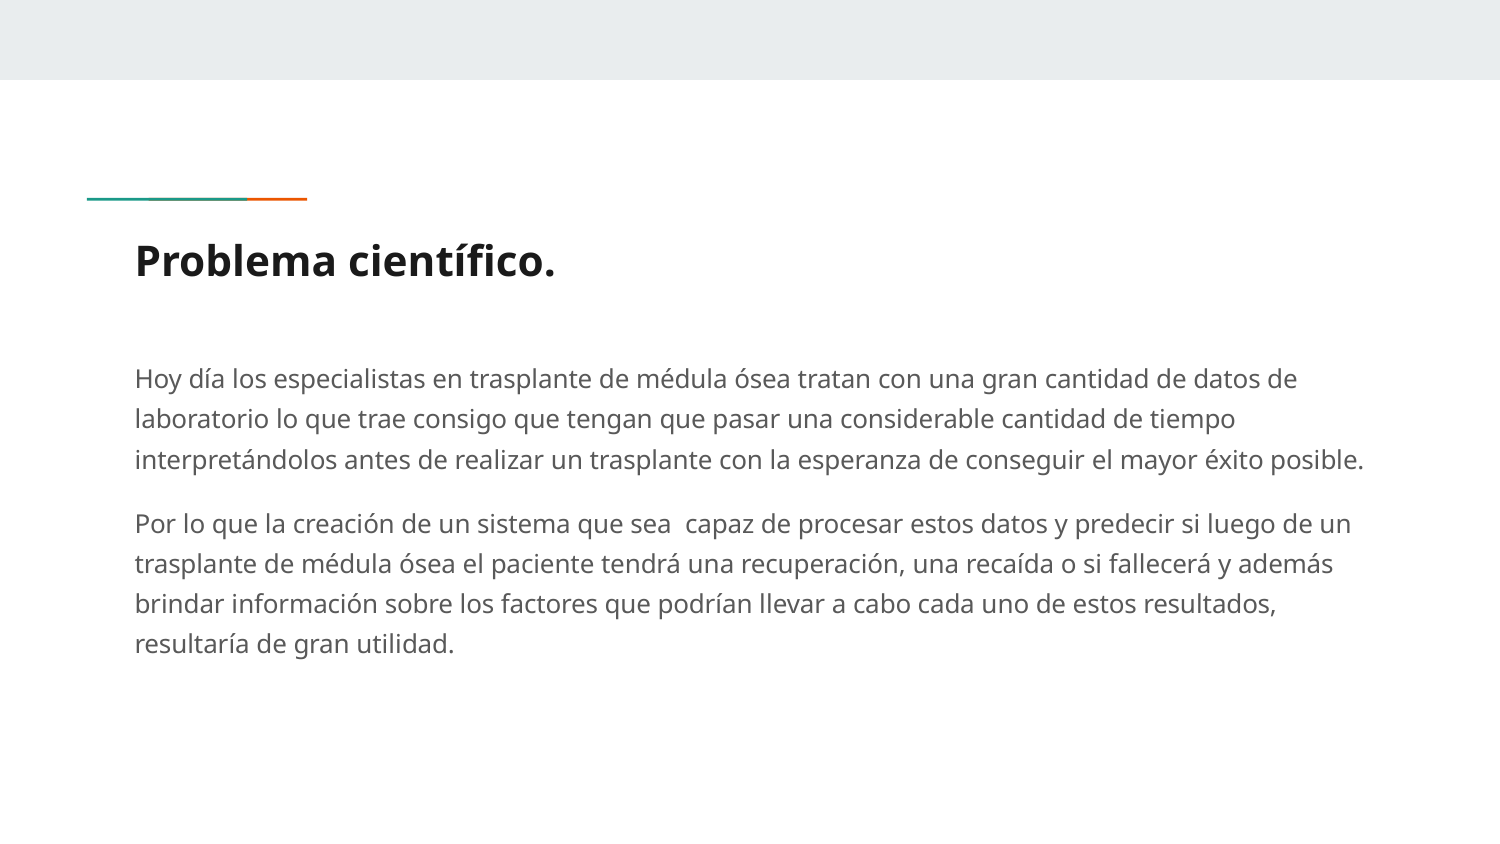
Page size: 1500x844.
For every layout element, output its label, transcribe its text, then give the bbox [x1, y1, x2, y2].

list Hoy día los especialistas en trasplante de médula ósea tratan con una gran cantidad de datos de laboratorio lo que trae consigo que tengan que pasar una considerable cantidad de tiempo interpretándolos antes de realizar un trasplante con la esperanza de conseguir el mayor éxito posible. Por lo que la creación de un sistema que sea capaz de procesar estos datos y predecir si luego de un trasplante de médula ósea el paciente tendrá una recuperación, una recaída o si fallecerá y además brindar información sobre los factores que podrían llevar a cabo cada uno de estos resultados, resultaría de gran utilidad. [119, 341, 1381, 712]
title Problema científico. [119, 216, 1381, 305]
